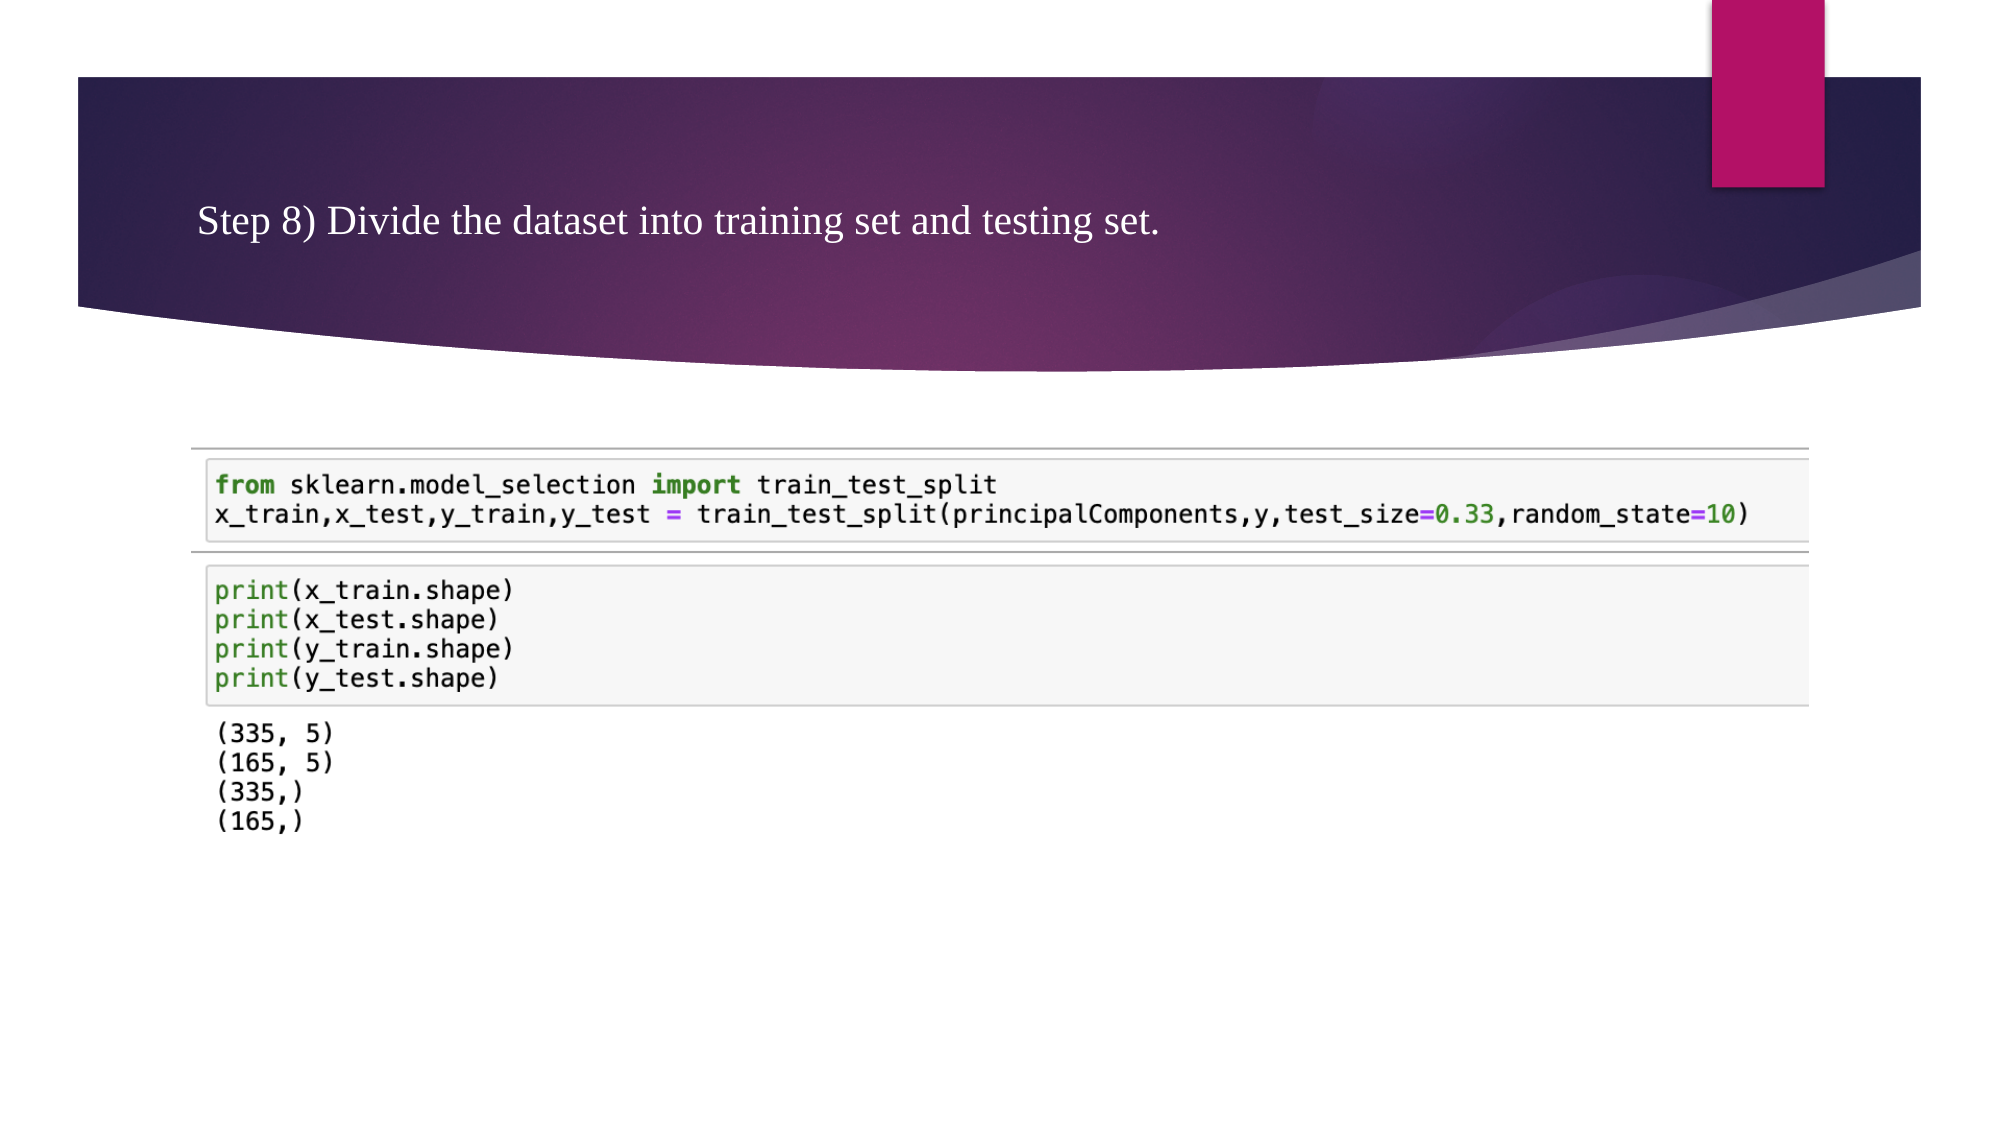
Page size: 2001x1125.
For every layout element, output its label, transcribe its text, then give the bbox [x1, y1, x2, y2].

title Step 8) Divide the dataset into training set and testing set. [188, 159, 1628, 277]
picture [79, 78, 1920, 371]
picture [191, 434, 1809, 856]
